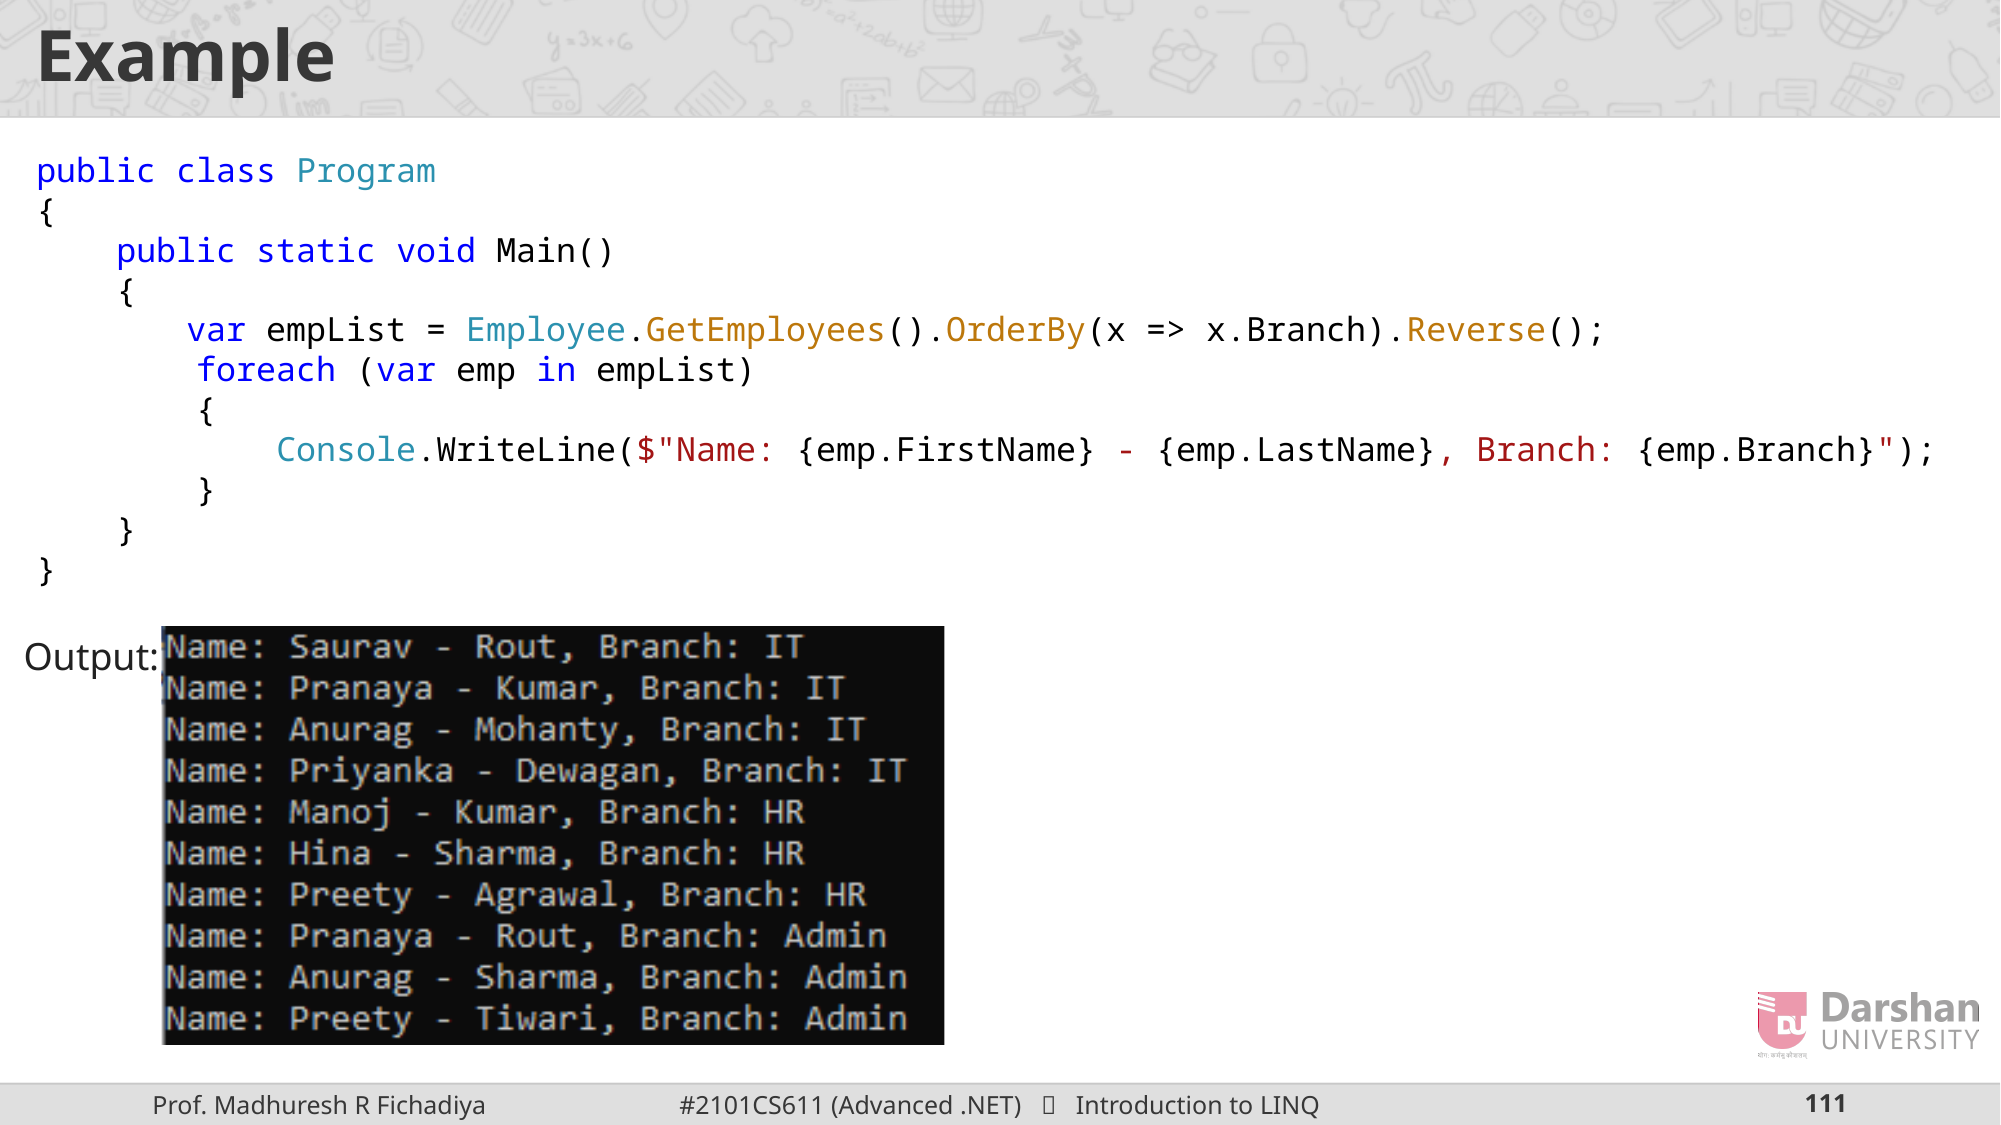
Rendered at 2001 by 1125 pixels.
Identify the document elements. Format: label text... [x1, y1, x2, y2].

text_box public class Program { public static void Main() { var empList = Employee.GetEmployees().OrderBy(x => x.Branch).Reverse(); foreach (var emp in empList) { Console.WriteLine($"Name: {emp.FirstName} - {emp.LastName}, Branch: {emp.Branch}"); } } } [21, 141, 1957, 596]
table_cell CE [1758, 992, 1979, 1059]
title Example [0, 0, 2000, 117]
picture [161, 626, 945, 1045]
text_box Output: [8, 625, 175, 686]
